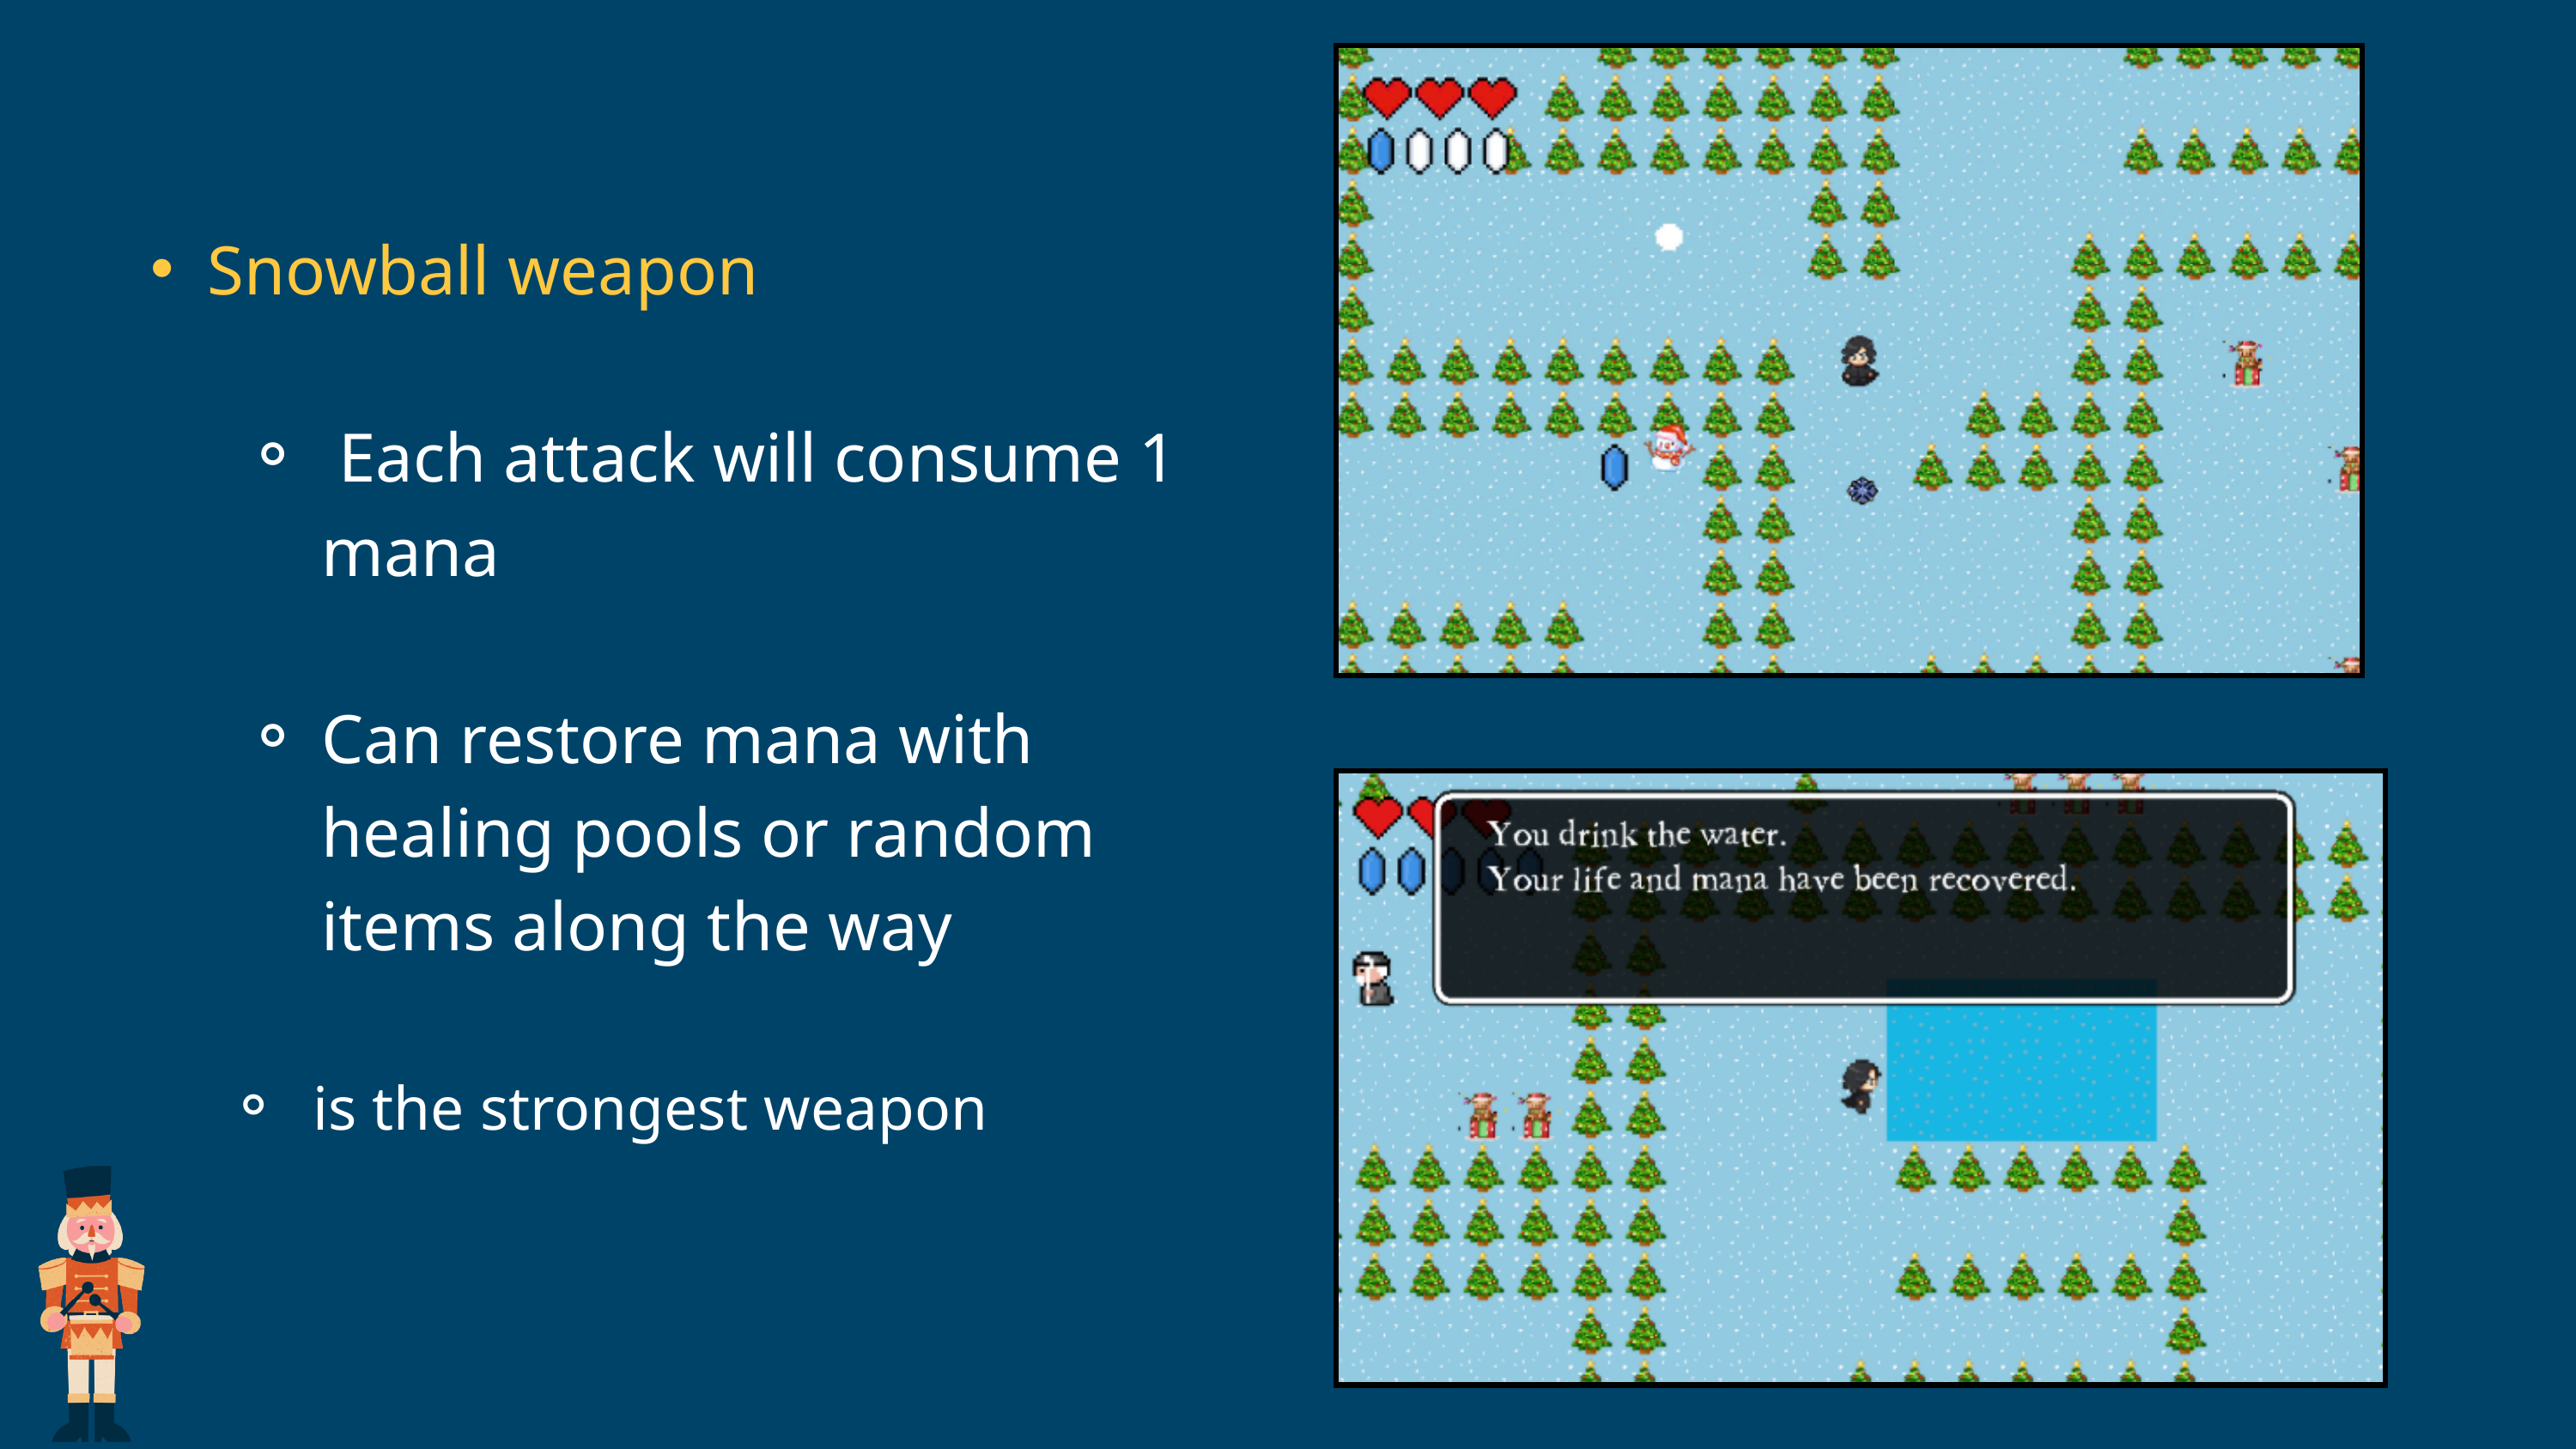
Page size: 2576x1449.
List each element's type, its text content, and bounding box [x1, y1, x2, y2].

text_box [1335, 771, 2386, 1385]
text_box [1335, 45, 2362, 676]
text_box [38, 1165, 145, 1443]
text_box Snowball weapon Each attack will consume 1 mana Can restore mana with healing pools or random items along the way is the strongest weapon [93, 214, 1194, 1143]
